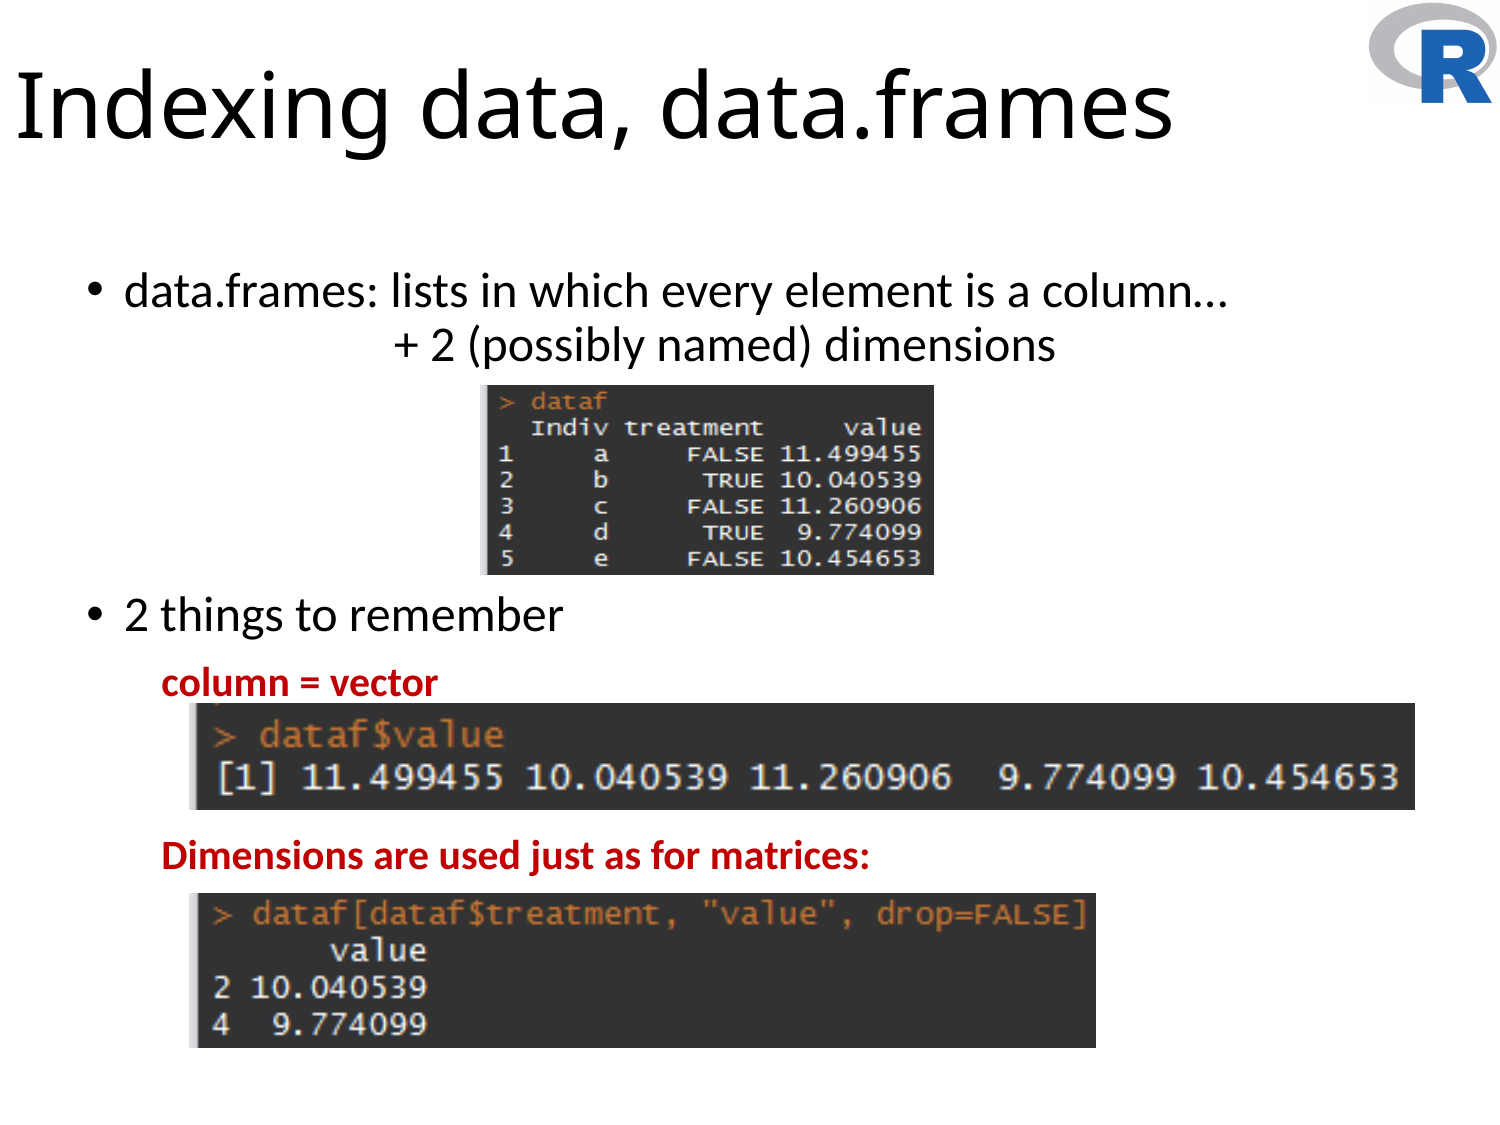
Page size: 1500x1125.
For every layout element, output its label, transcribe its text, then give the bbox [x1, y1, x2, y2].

picture [1365, 0, 1500, 107]
picture [189, 703, 1415, 810]
text_box Indexing data, data.frames [0, 0, 1500, 218]
list data.frames: lists in which every element is a column… + 2 (possibly named) dimensions 2 things to remember column = vector Dimensions are used just as for matrices: [71, 256, 1366, 971]
picture [480, 385, 934, 575]
picture [189, 893, 1096, 1048]
